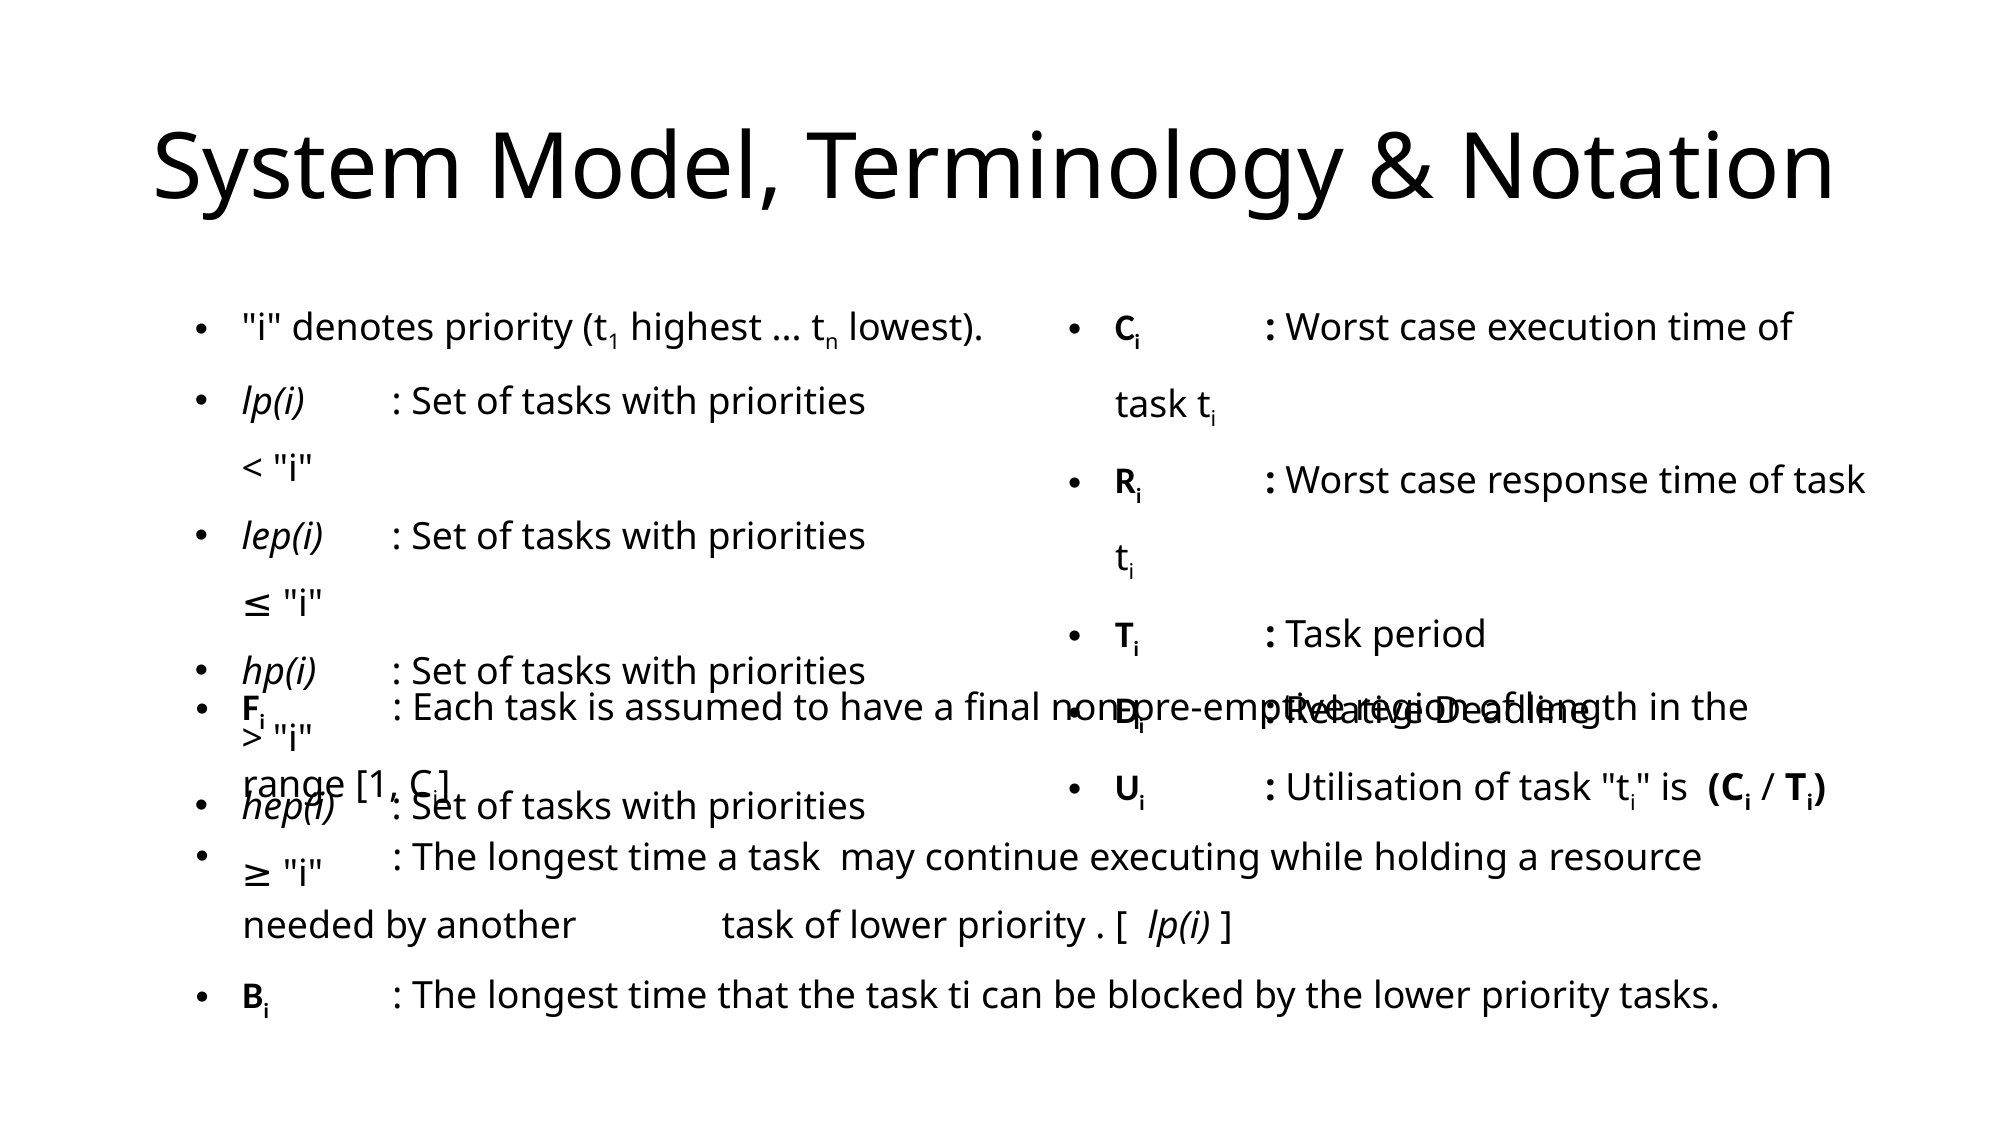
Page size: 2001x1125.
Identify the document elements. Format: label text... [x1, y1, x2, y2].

text_box Ci : Worst case execution time of task ti Ri : Worst case response time of task ti Ti : Task period Di : Relative Deadline Ui : Utilisation of task "ti" is (Ci / Ti) [1053, 270, 1885, 822]
title System Model, Terminology & Notation [137, 59, 1863, 278]
text_box "i" denotes priority (t1 highest ... tn lowest). lp(i) : Set of tasks with priorities < "i" lep(i) : Set of tasks with priorities ≤ "i" hp(i) : Set of tasks with priorities > "i" hep(i) : Set of tasks with priorities ≥ "i" [180, 278, 1027, 902]
